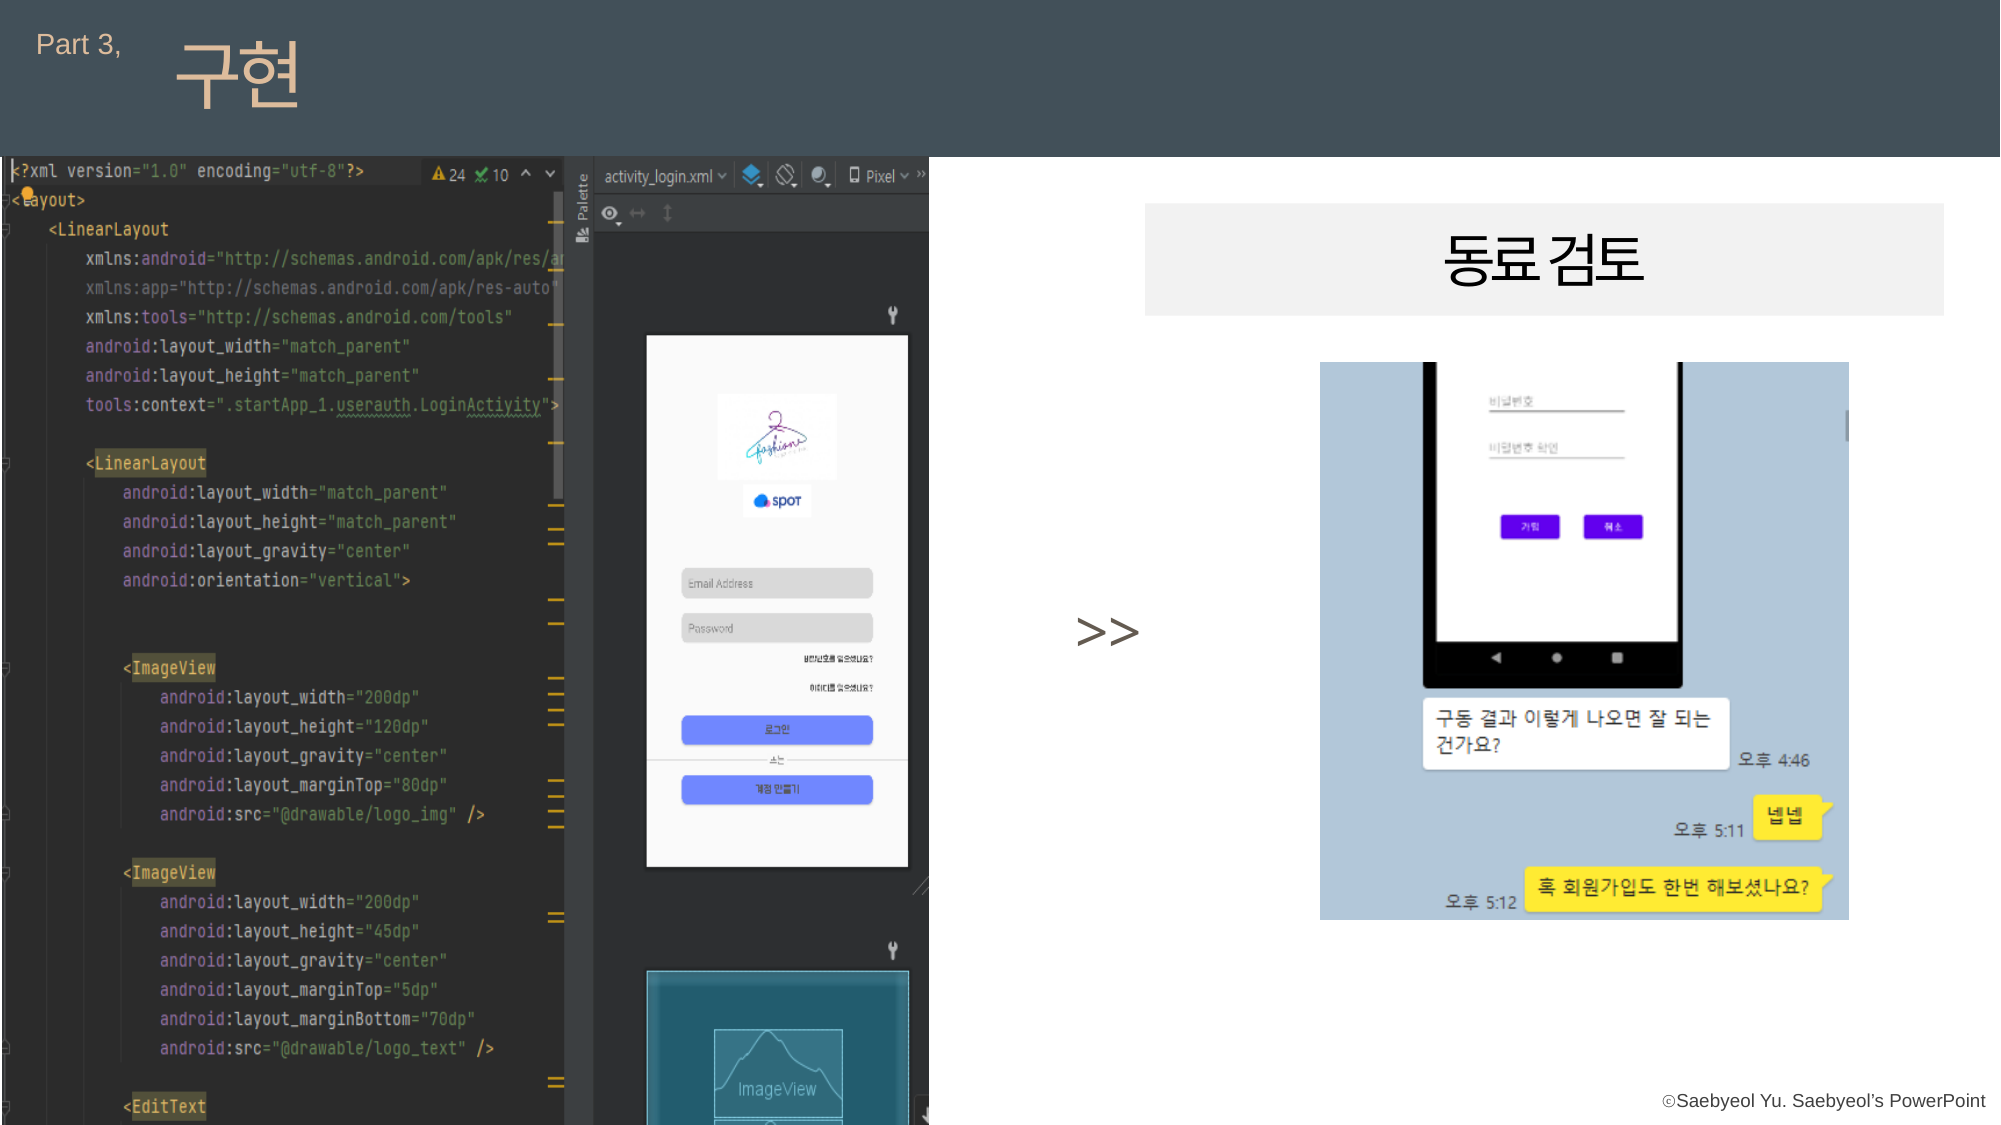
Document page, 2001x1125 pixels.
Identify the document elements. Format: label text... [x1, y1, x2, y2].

picture [2, 156, 929, 1125]
text_box [0, 0, 2000, 158]
text_box Part 3, [21, 18, 138, 68]
text_box 구현 [158, 20, 834, 126]
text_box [1145, 203, 1945, 316]
picture [1320, 361, 1849, 920]
text_box >> [1060, 588, 1157, 673]
